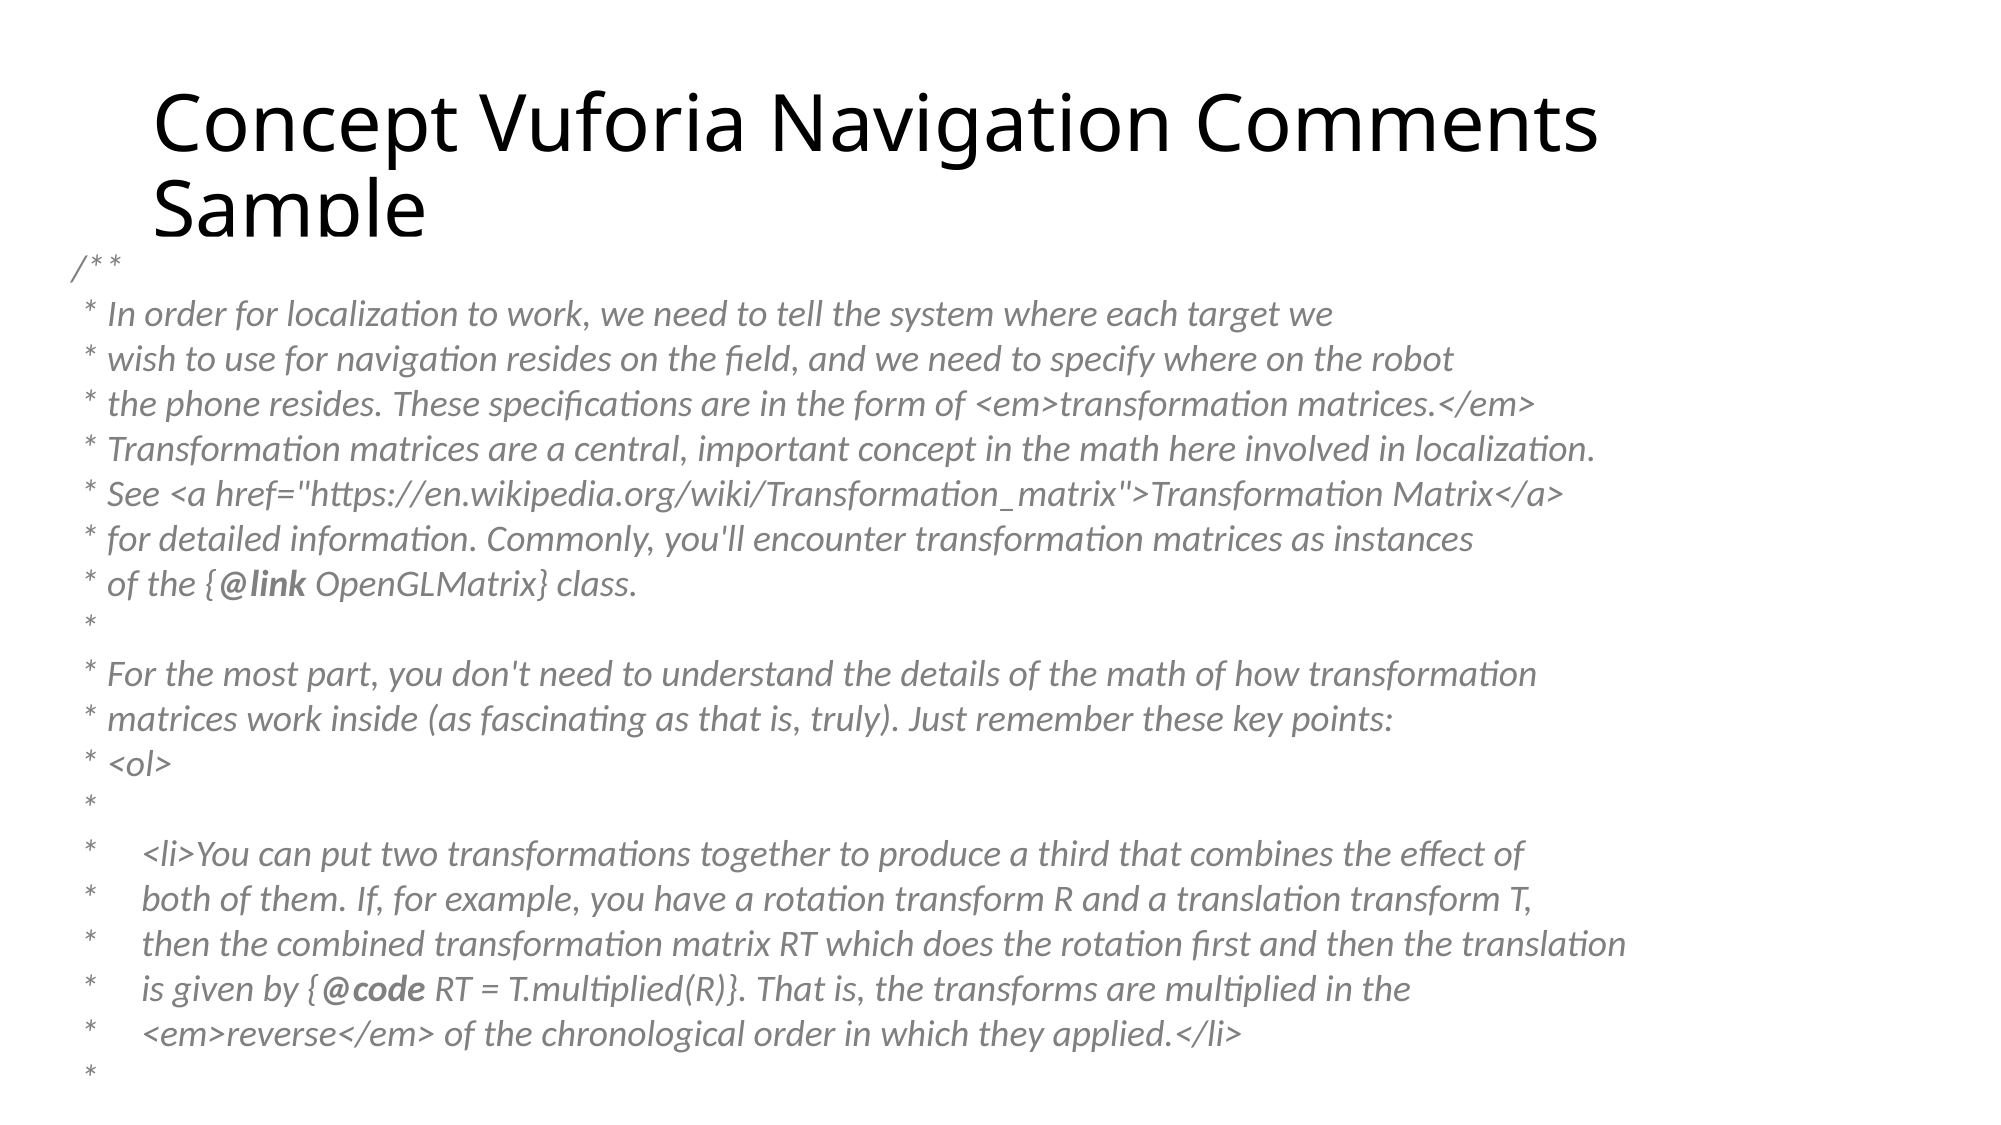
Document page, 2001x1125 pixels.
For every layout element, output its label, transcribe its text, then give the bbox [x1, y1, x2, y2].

title Concept Vuforia Navigation Comments Sample [137, 59, 1863, 278]
text_box /** * In order for localization to work, we need to tell the system where each target we * wish to use for navigation resides on the field, and we need to specify where on the robot * the phone resides. These specifications are in the form of <em>transformation matrices.</em> * Transformation matrices are a central, important concept in the math here involved in localization. * See <a href="https://en.wikipedia.org/wiki/Transformation_matrix">Transformation Matrix</a> * for detailed information. Commonly, you'll encounter transformation matrices as instances * of the {@link OpenGLMatrix} class. * * For the most part, you don't need to understand the details of the math of how transformation * matrices work inside (as fascinating as that is, truly). Just remember these key points: * <ol> * * <li>You can put two transformations together to produce a third that combines the effect of * both of them. If, for example, you have a rotation transform R and a translation transform T, * then the combined transformation matrix RT which does the rotation first and then the translation * is given by {@code RT = T.multiplied(R)}. That is, the transforms are multiplied in the * <em>reverse</em> of the chronological order in which they applied.</li> * [56, 236, 1829, 1107]
